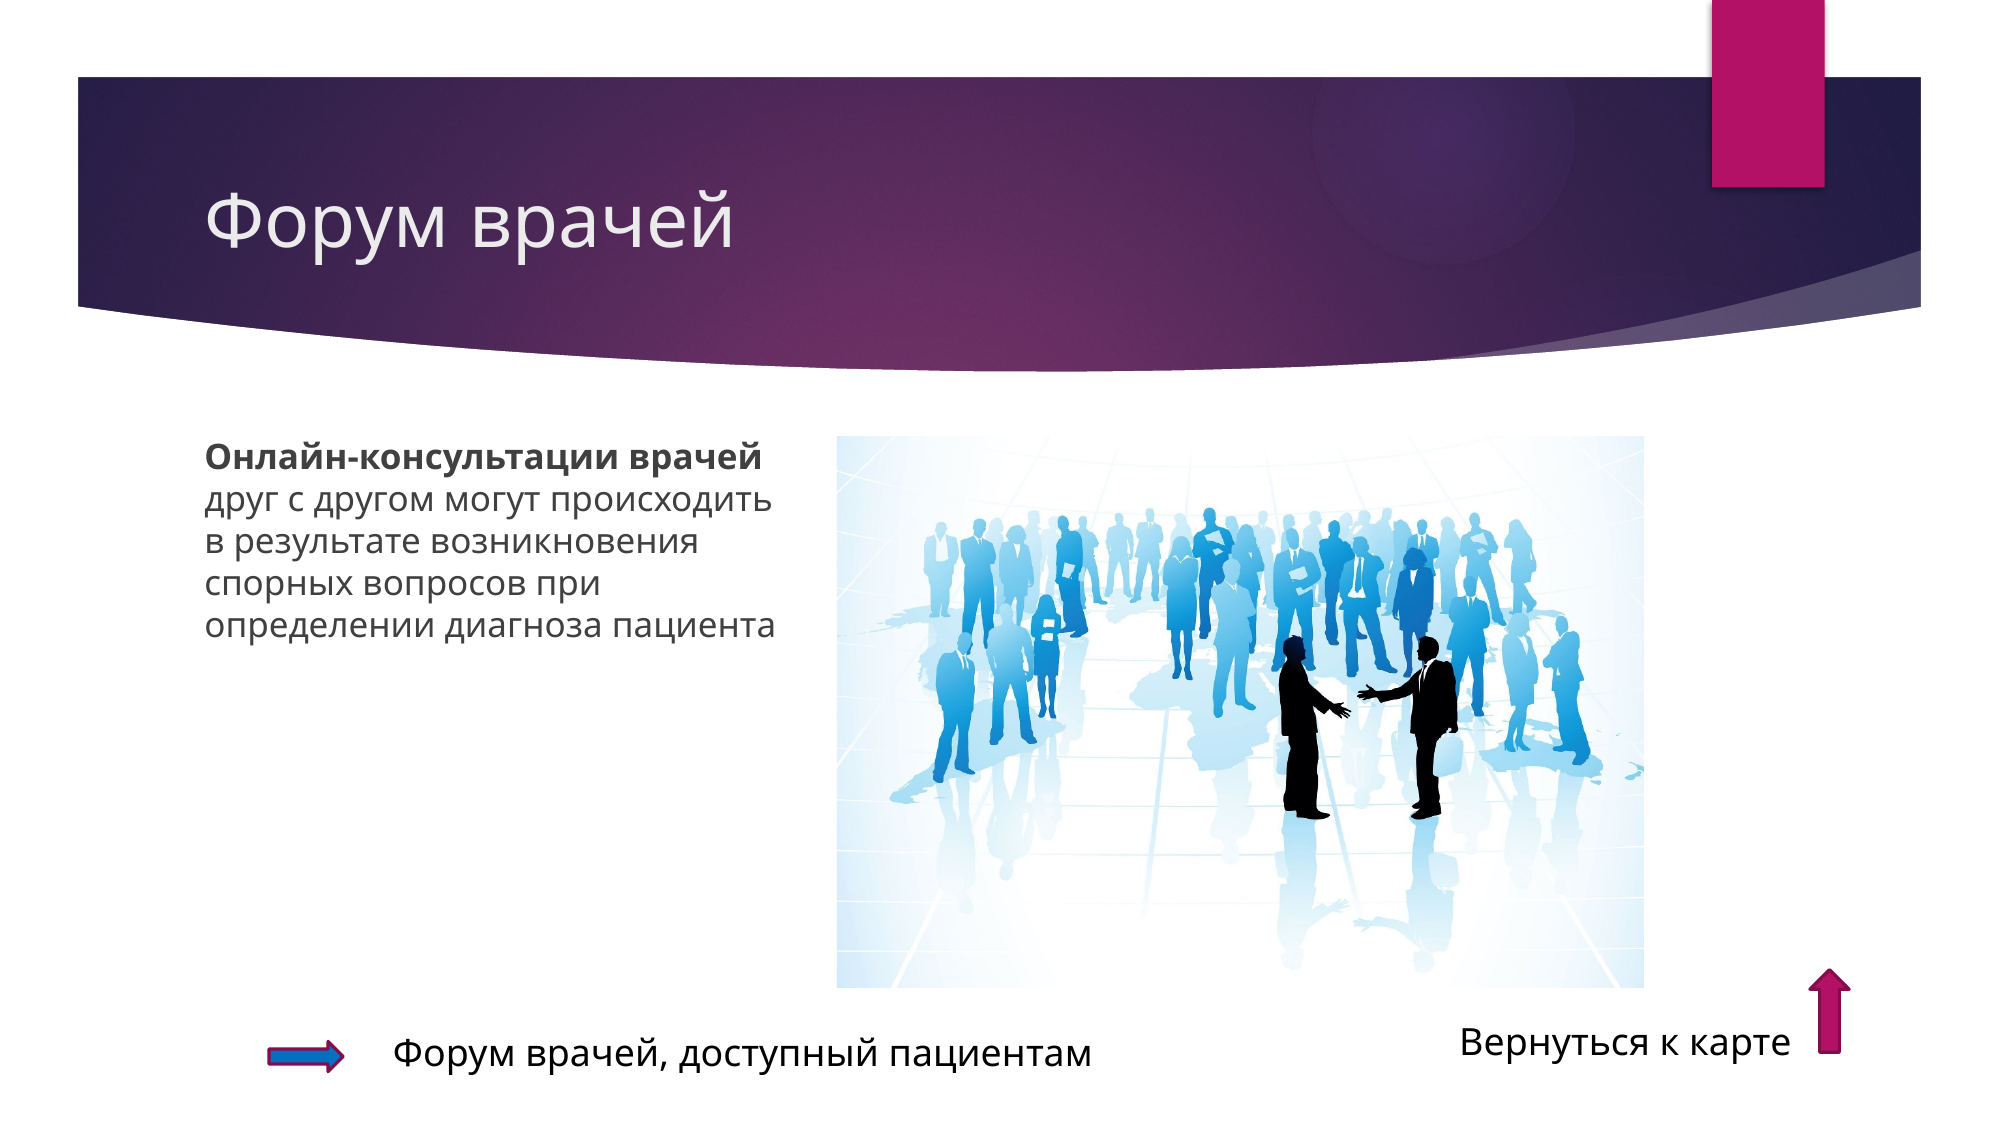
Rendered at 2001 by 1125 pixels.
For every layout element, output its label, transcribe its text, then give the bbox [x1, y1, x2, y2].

picture [836, 436, 1645, 988]
text_box Вернуться к карте [1444, 1010, 1807, 1071]
list Онлайн-консультации врачей друг с другом могут происходить в результате возникновения спорных вопросов при определении диагноза пациента [189, 427, 796, 672]
text_box Форум врачей, доступный пациентам [378, 1021, 1109, 1082]
title Форум врачей [189, 159, 1627, 276]
text_box [1808, 968, 1851, 1054]
text_box [267, 1039, 345, 1074]
